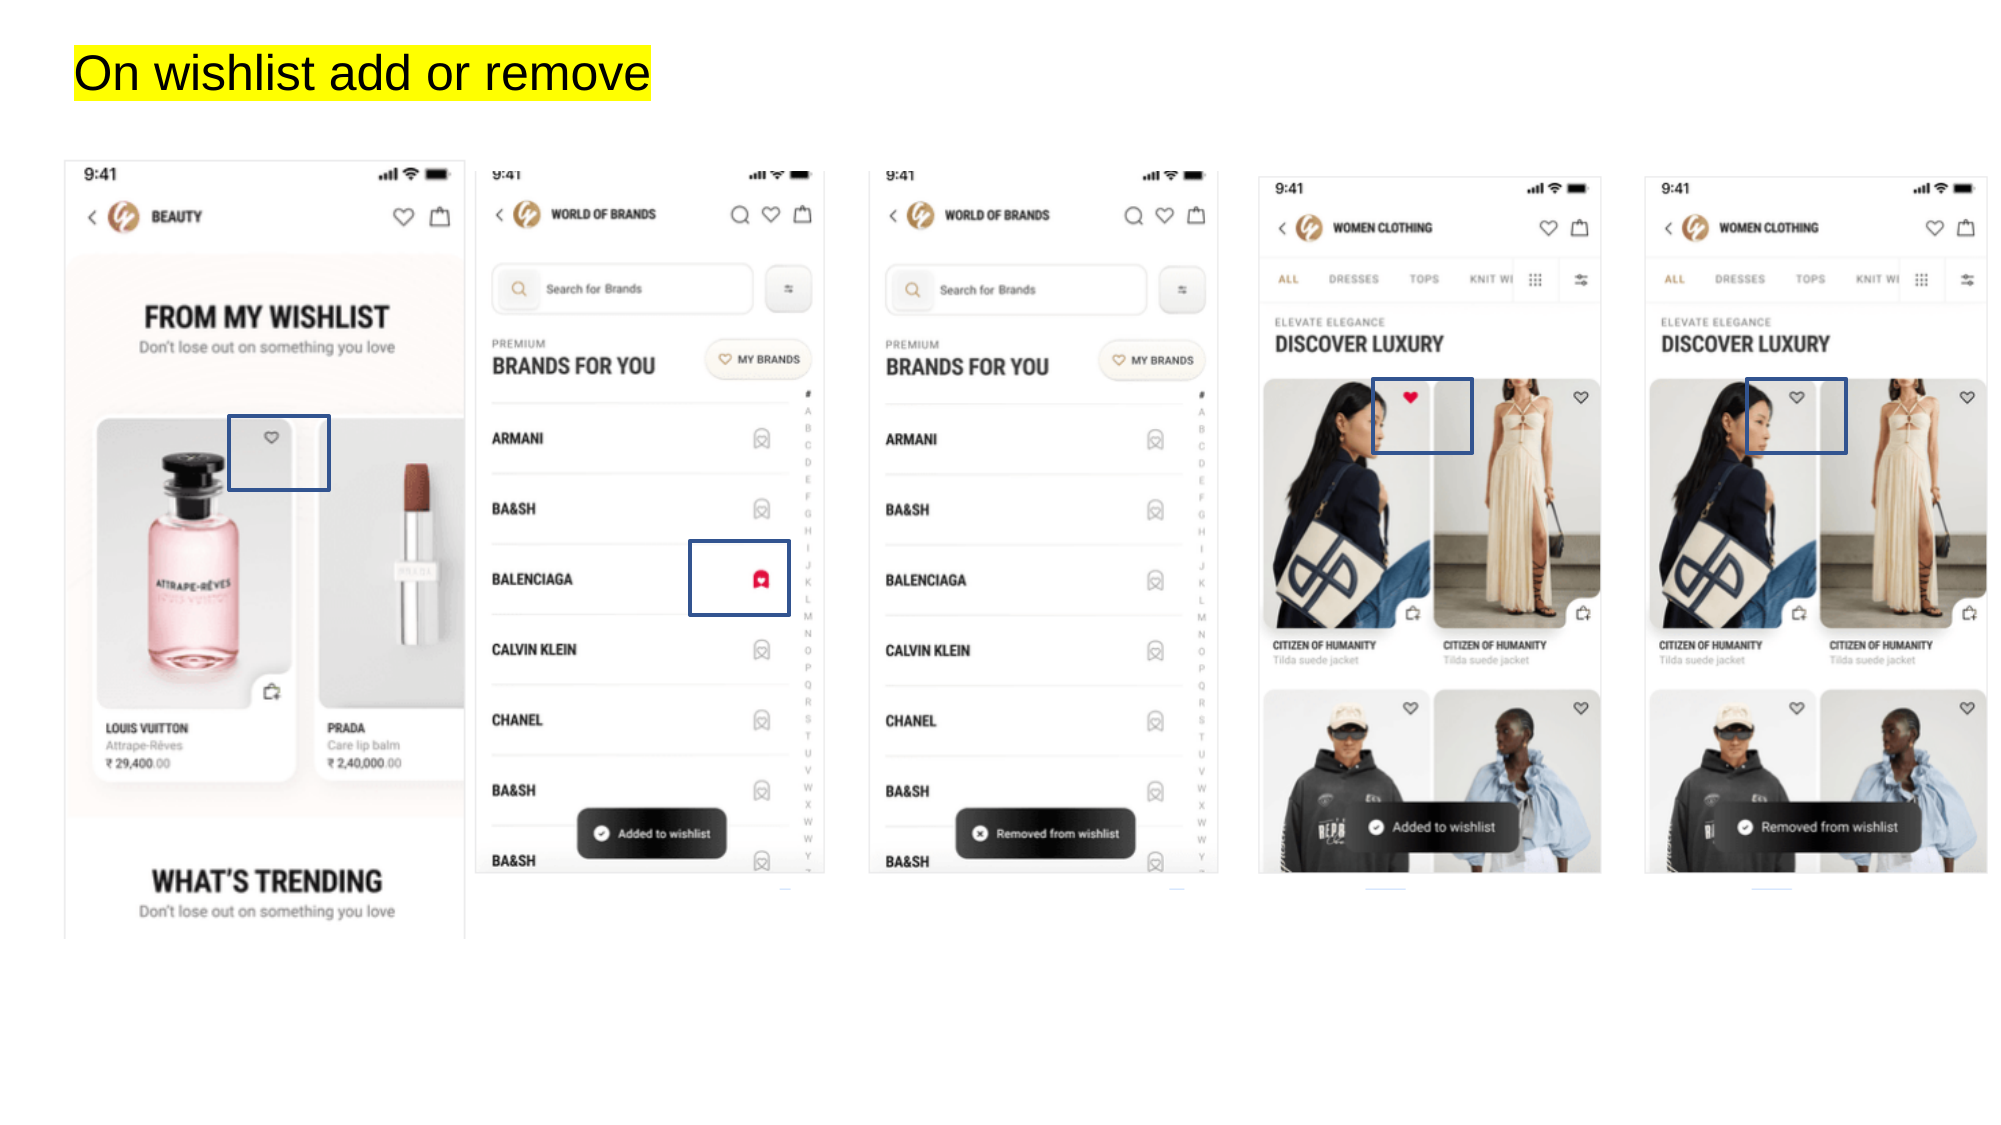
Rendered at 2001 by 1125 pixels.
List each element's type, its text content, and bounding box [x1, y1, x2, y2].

picture [1253, 170, 2000, 890]
text_box On wishlist add or remove [58, 32, 1055, 108]
picture [58, 143, 1231, 939]
